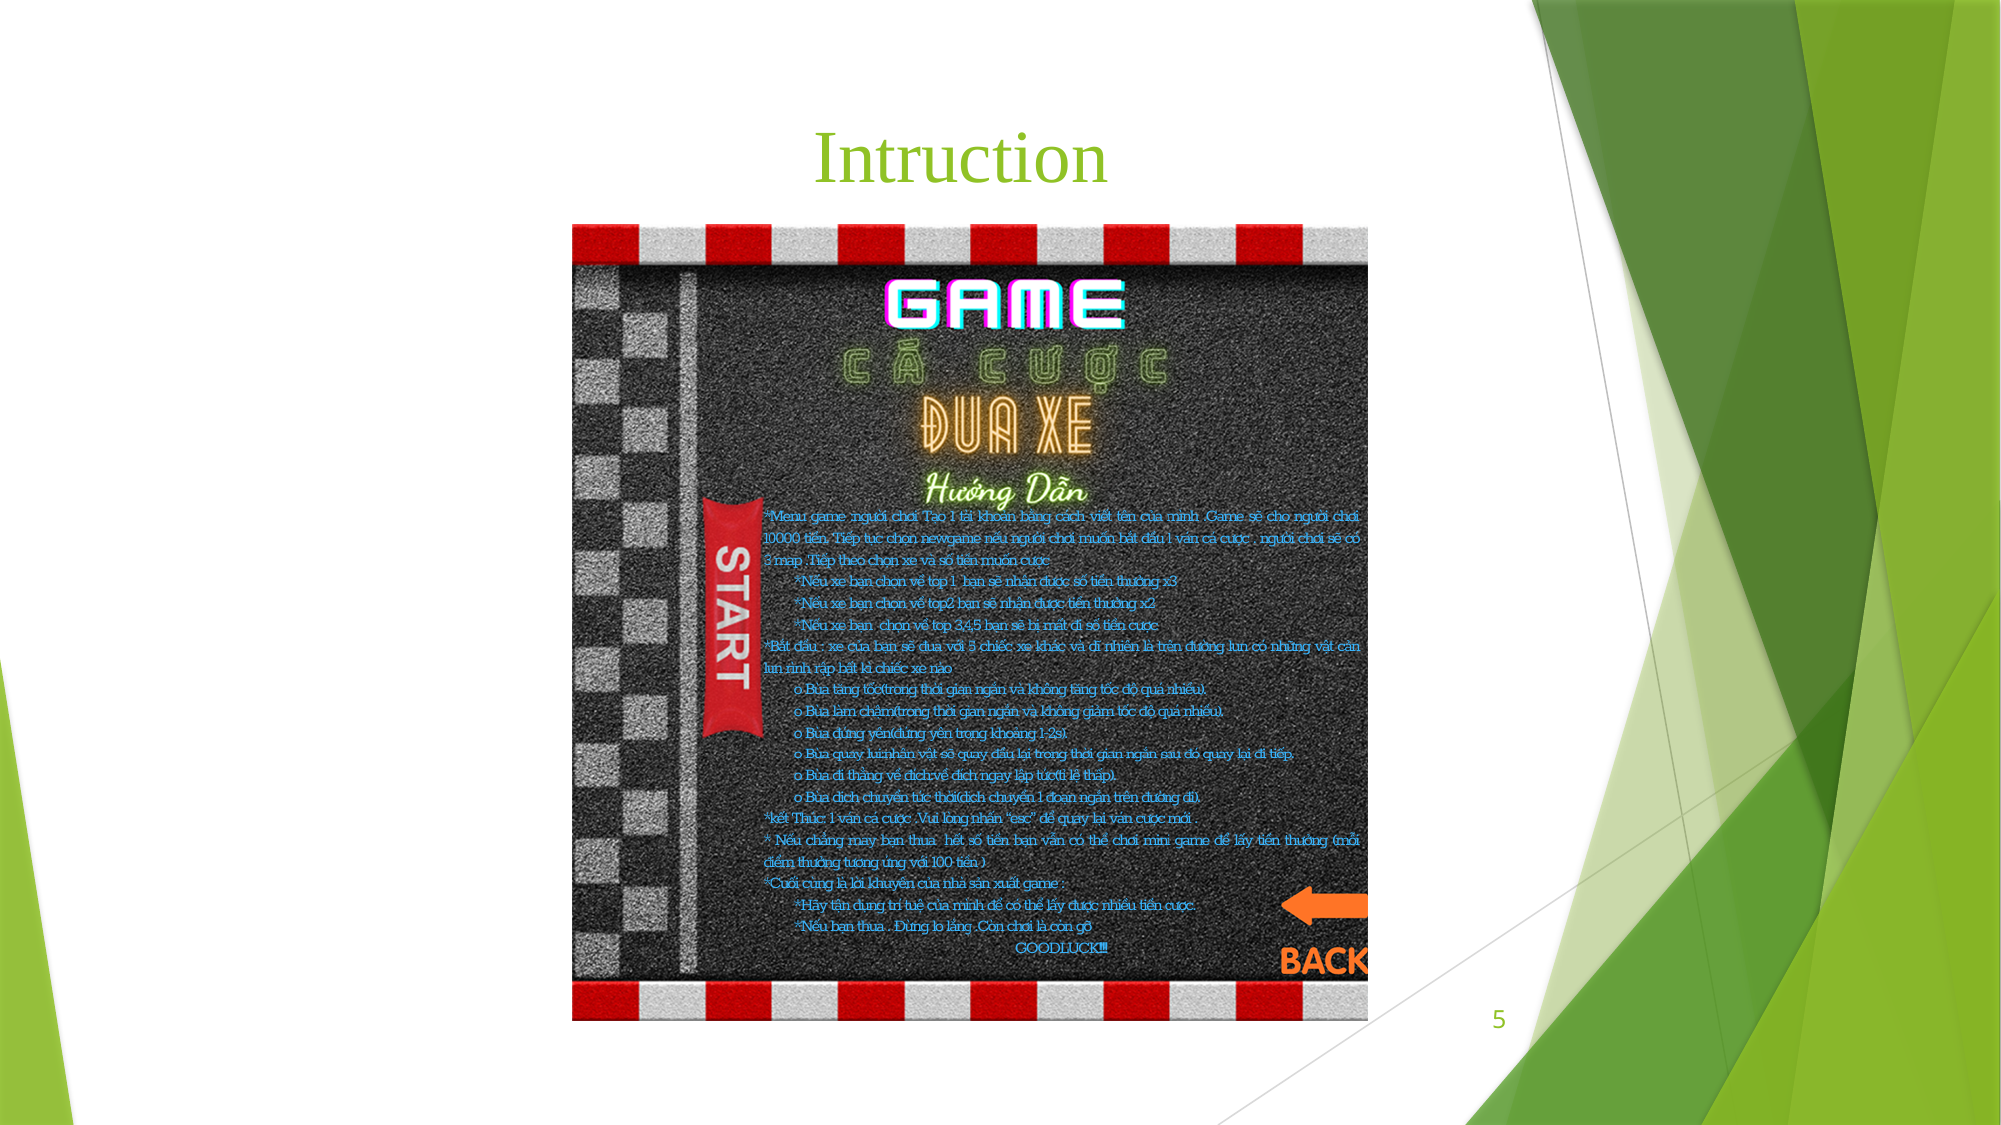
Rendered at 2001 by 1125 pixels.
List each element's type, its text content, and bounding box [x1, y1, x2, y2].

slide_number 5 [1409, 991, 1522, 1051]
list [571, 224, 1368, 1021]
title Intruction [748, 99, 1174, 223]
